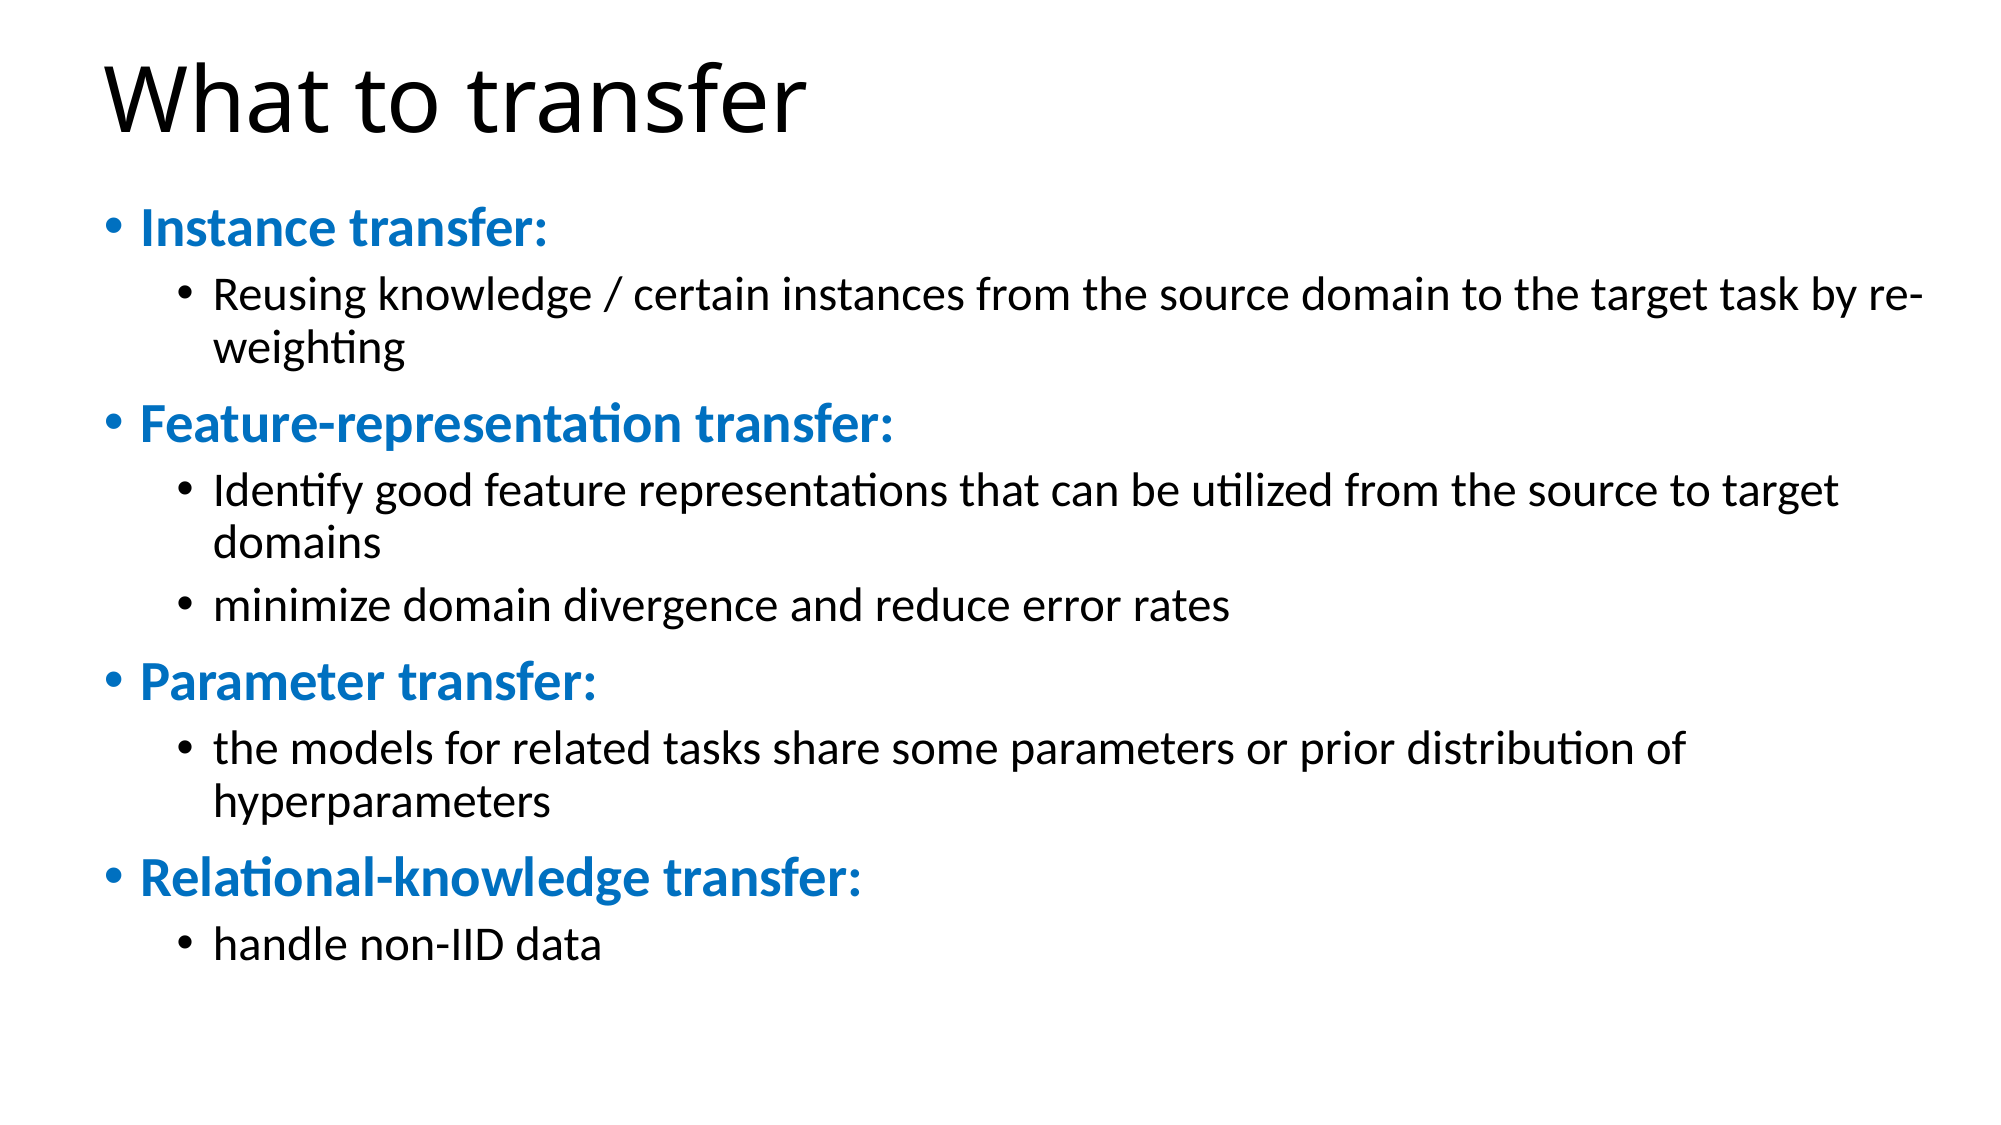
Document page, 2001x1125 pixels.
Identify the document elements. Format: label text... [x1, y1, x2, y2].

list Instance transfer: Reusing knowledge / certain instances from the source domain to the target task by re-weighting Feature-representation transfer: Identify good feature representations that can be utilized from the source to target domains minimize domain divergence and reduce error rates Parameter transfer: the models for related tasks share some parameters or prior distribution of hyperparameters Relational-knowledge transfer: handle non-IID data [88, 190, 1984, 980]
title What to transfer [88, 0, 1814, 190]
